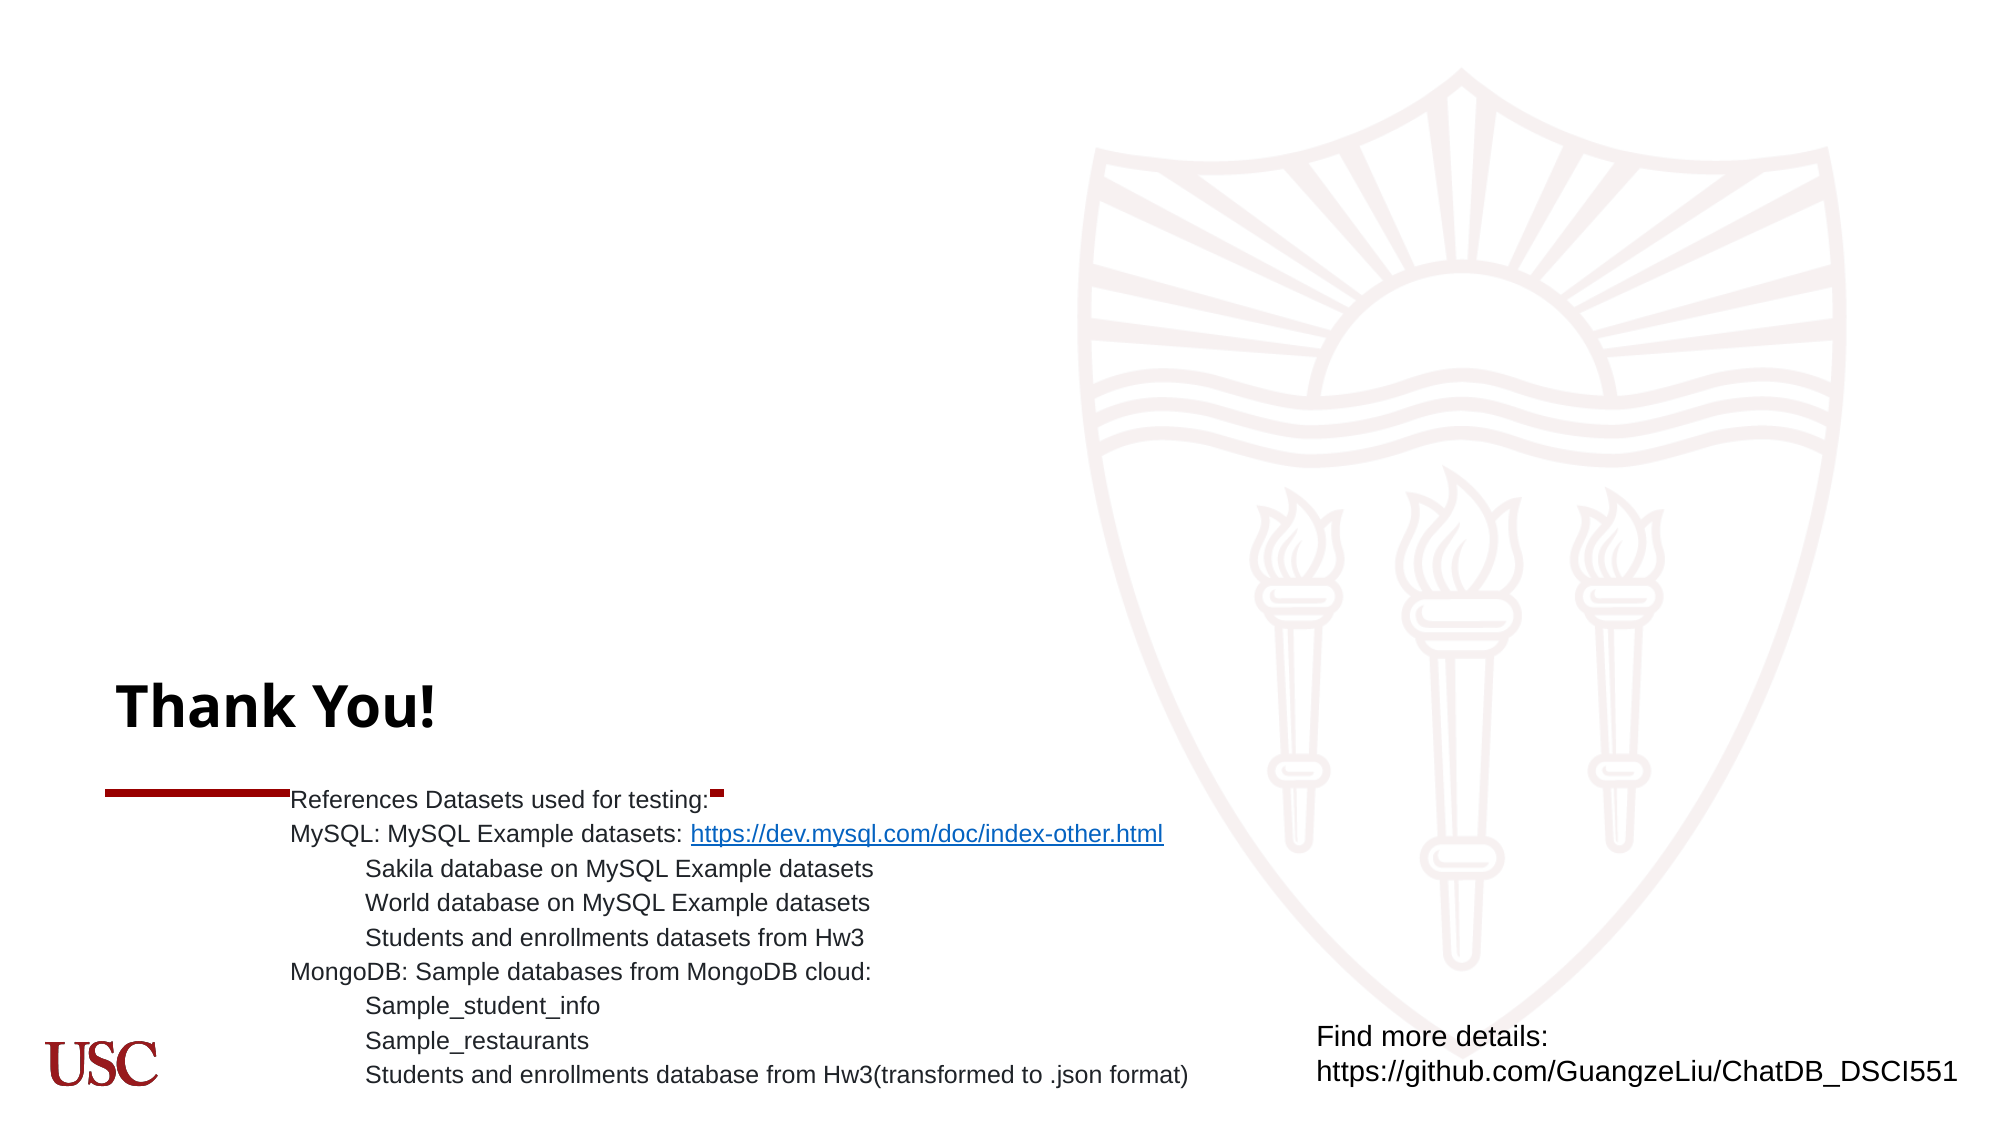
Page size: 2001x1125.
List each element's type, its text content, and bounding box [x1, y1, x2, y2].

list Thank You! [100, 663, 1117, 778]
picture [20, 1013, 182, 1115]
text_box Find more details: https://github.com/GuangzeLiu/ChatDB_DSCI551 [1301, 1002, 1978, 1103]
text_box References Datasets used for testing: MySQL: MySQL Example datasets: https://dev.mysql.com/doc/index-other.html Sakila database on MySQL Example datasets World database on MySQL Example datasets Students and enrollments datasets from Hw3 MongoDB: Sample databases from MongoDB cloud: Sample_student_info Sample_restaurants Students and enrollments database from Hw3(transformed to .json format) [237, 763, 1529, 1104]
